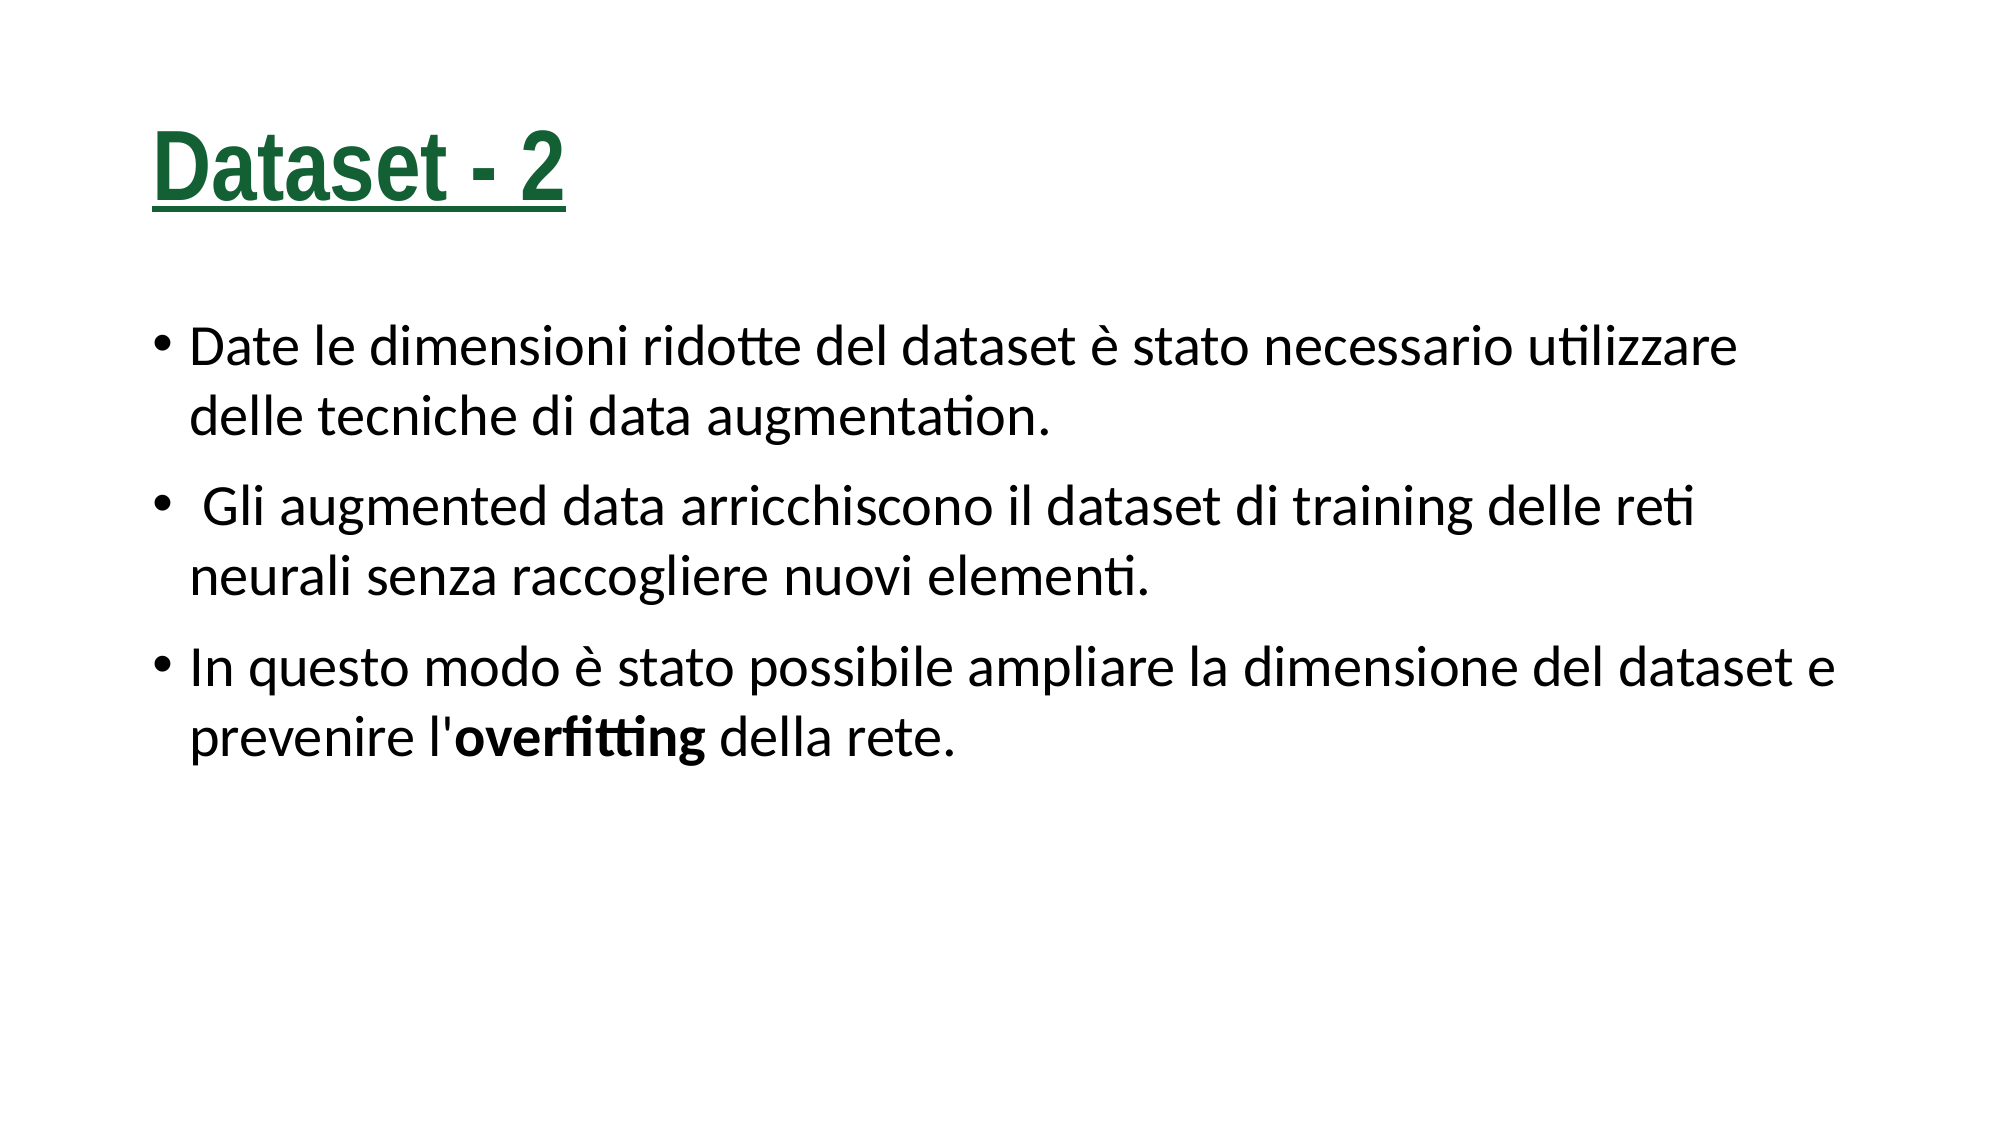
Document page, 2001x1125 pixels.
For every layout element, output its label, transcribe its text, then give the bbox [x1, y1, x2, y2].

title Dataset - 2 [137, 59, 1863, 278]
list Date le dimensioni ridotte del dataset è stato necessario utilizzare delle tecniche di data augmentation. Gli augmented data arricchiscono il dataset di training delle reti neurali senza raccogliere nuovi elementi. In questo modo è stato possibile ampliare la dimensione del dataset e prevenire l'overfitting della rete. [137, 299, 1863, 1014]
